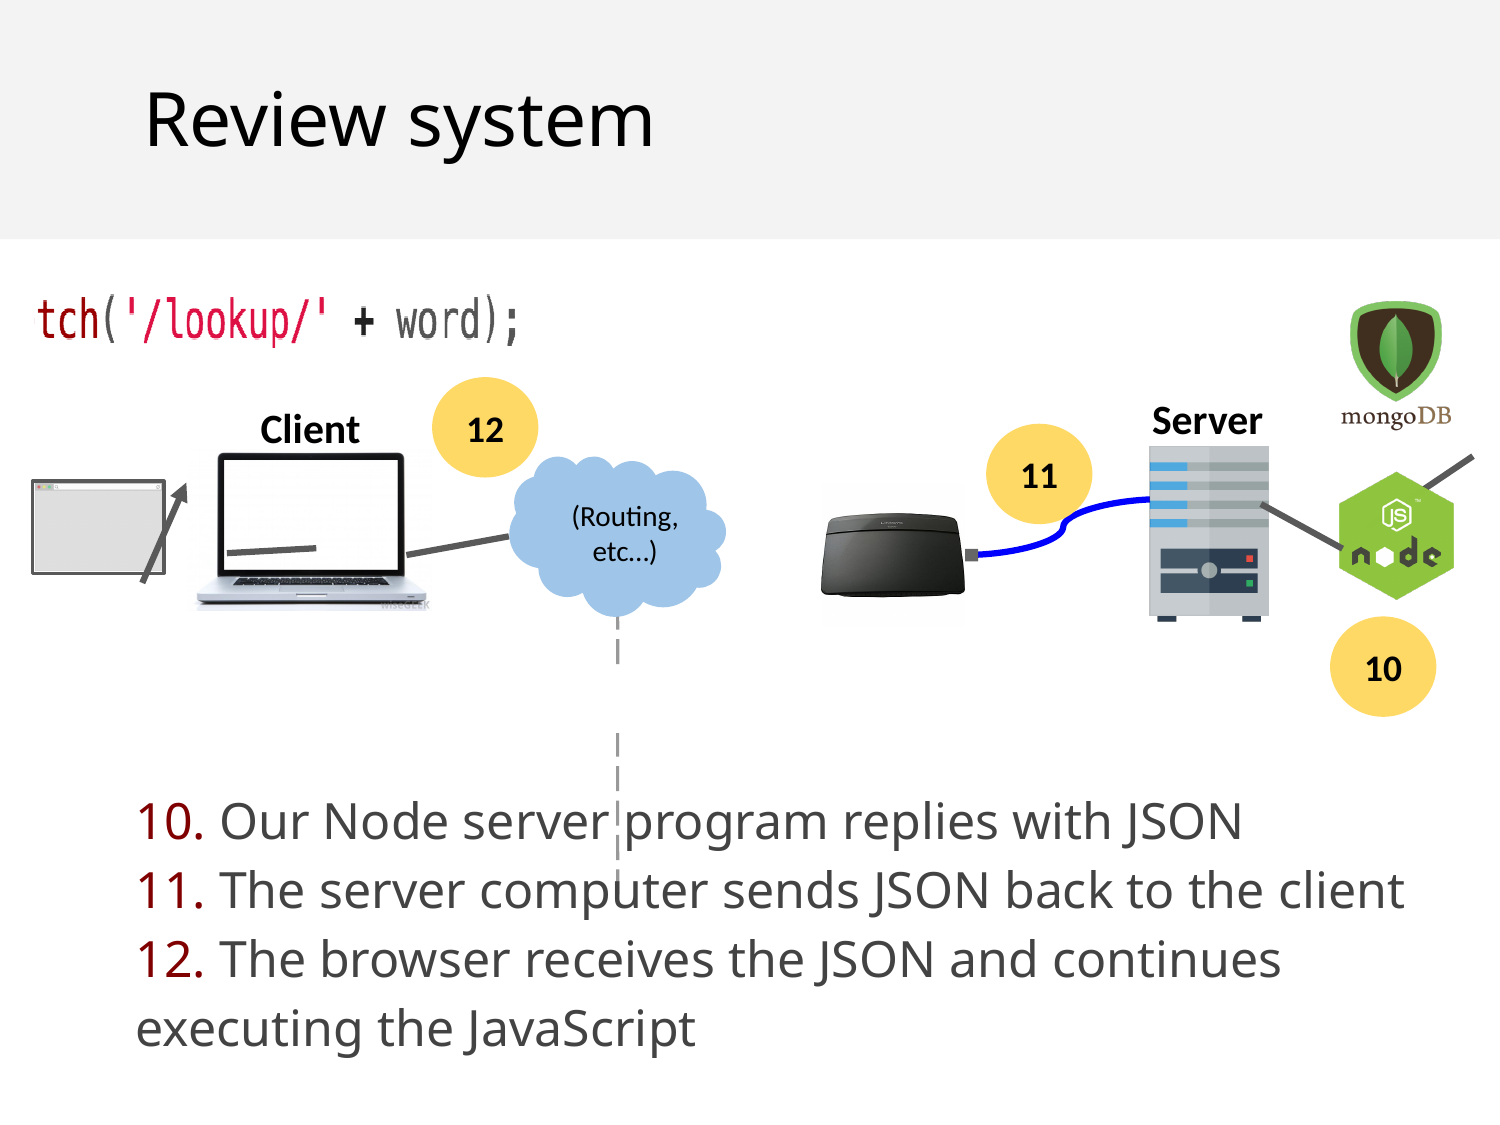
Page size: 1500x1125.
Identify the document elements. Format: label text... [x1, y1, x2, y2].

picture [33, 290, 526, 348]
picture [186, 449, 433, 611]
picture [1113, 442, 1302, 631]
text_box 11 [986, 423, 1093, 525]
text_box (Routing, etc…) [509, 456, 727, 617]
picture [1329, 470, 1462, 603]
text_box Review system [128, 56, 1372, 183]
text_box 10 [1330, 616, 1437, 717]
text_box Client [188, 371, 433, 449]
text_box Server [1085, 361, 1330, 474]
text_box 12 [432, 377, 539, 478]
picture [33, 482, 163, 572]
picture [821, 483, 965, 627]
text_box 10. Our Node server program replies with JSON 11. The server computer sends JSON back to the client 12. The browser receives the JSON and continues executing the JavaScript [121, 765, 1442, 1067]
picture [1324, 282, 1468, 451]
text_box [166, 486, 181, 530]
